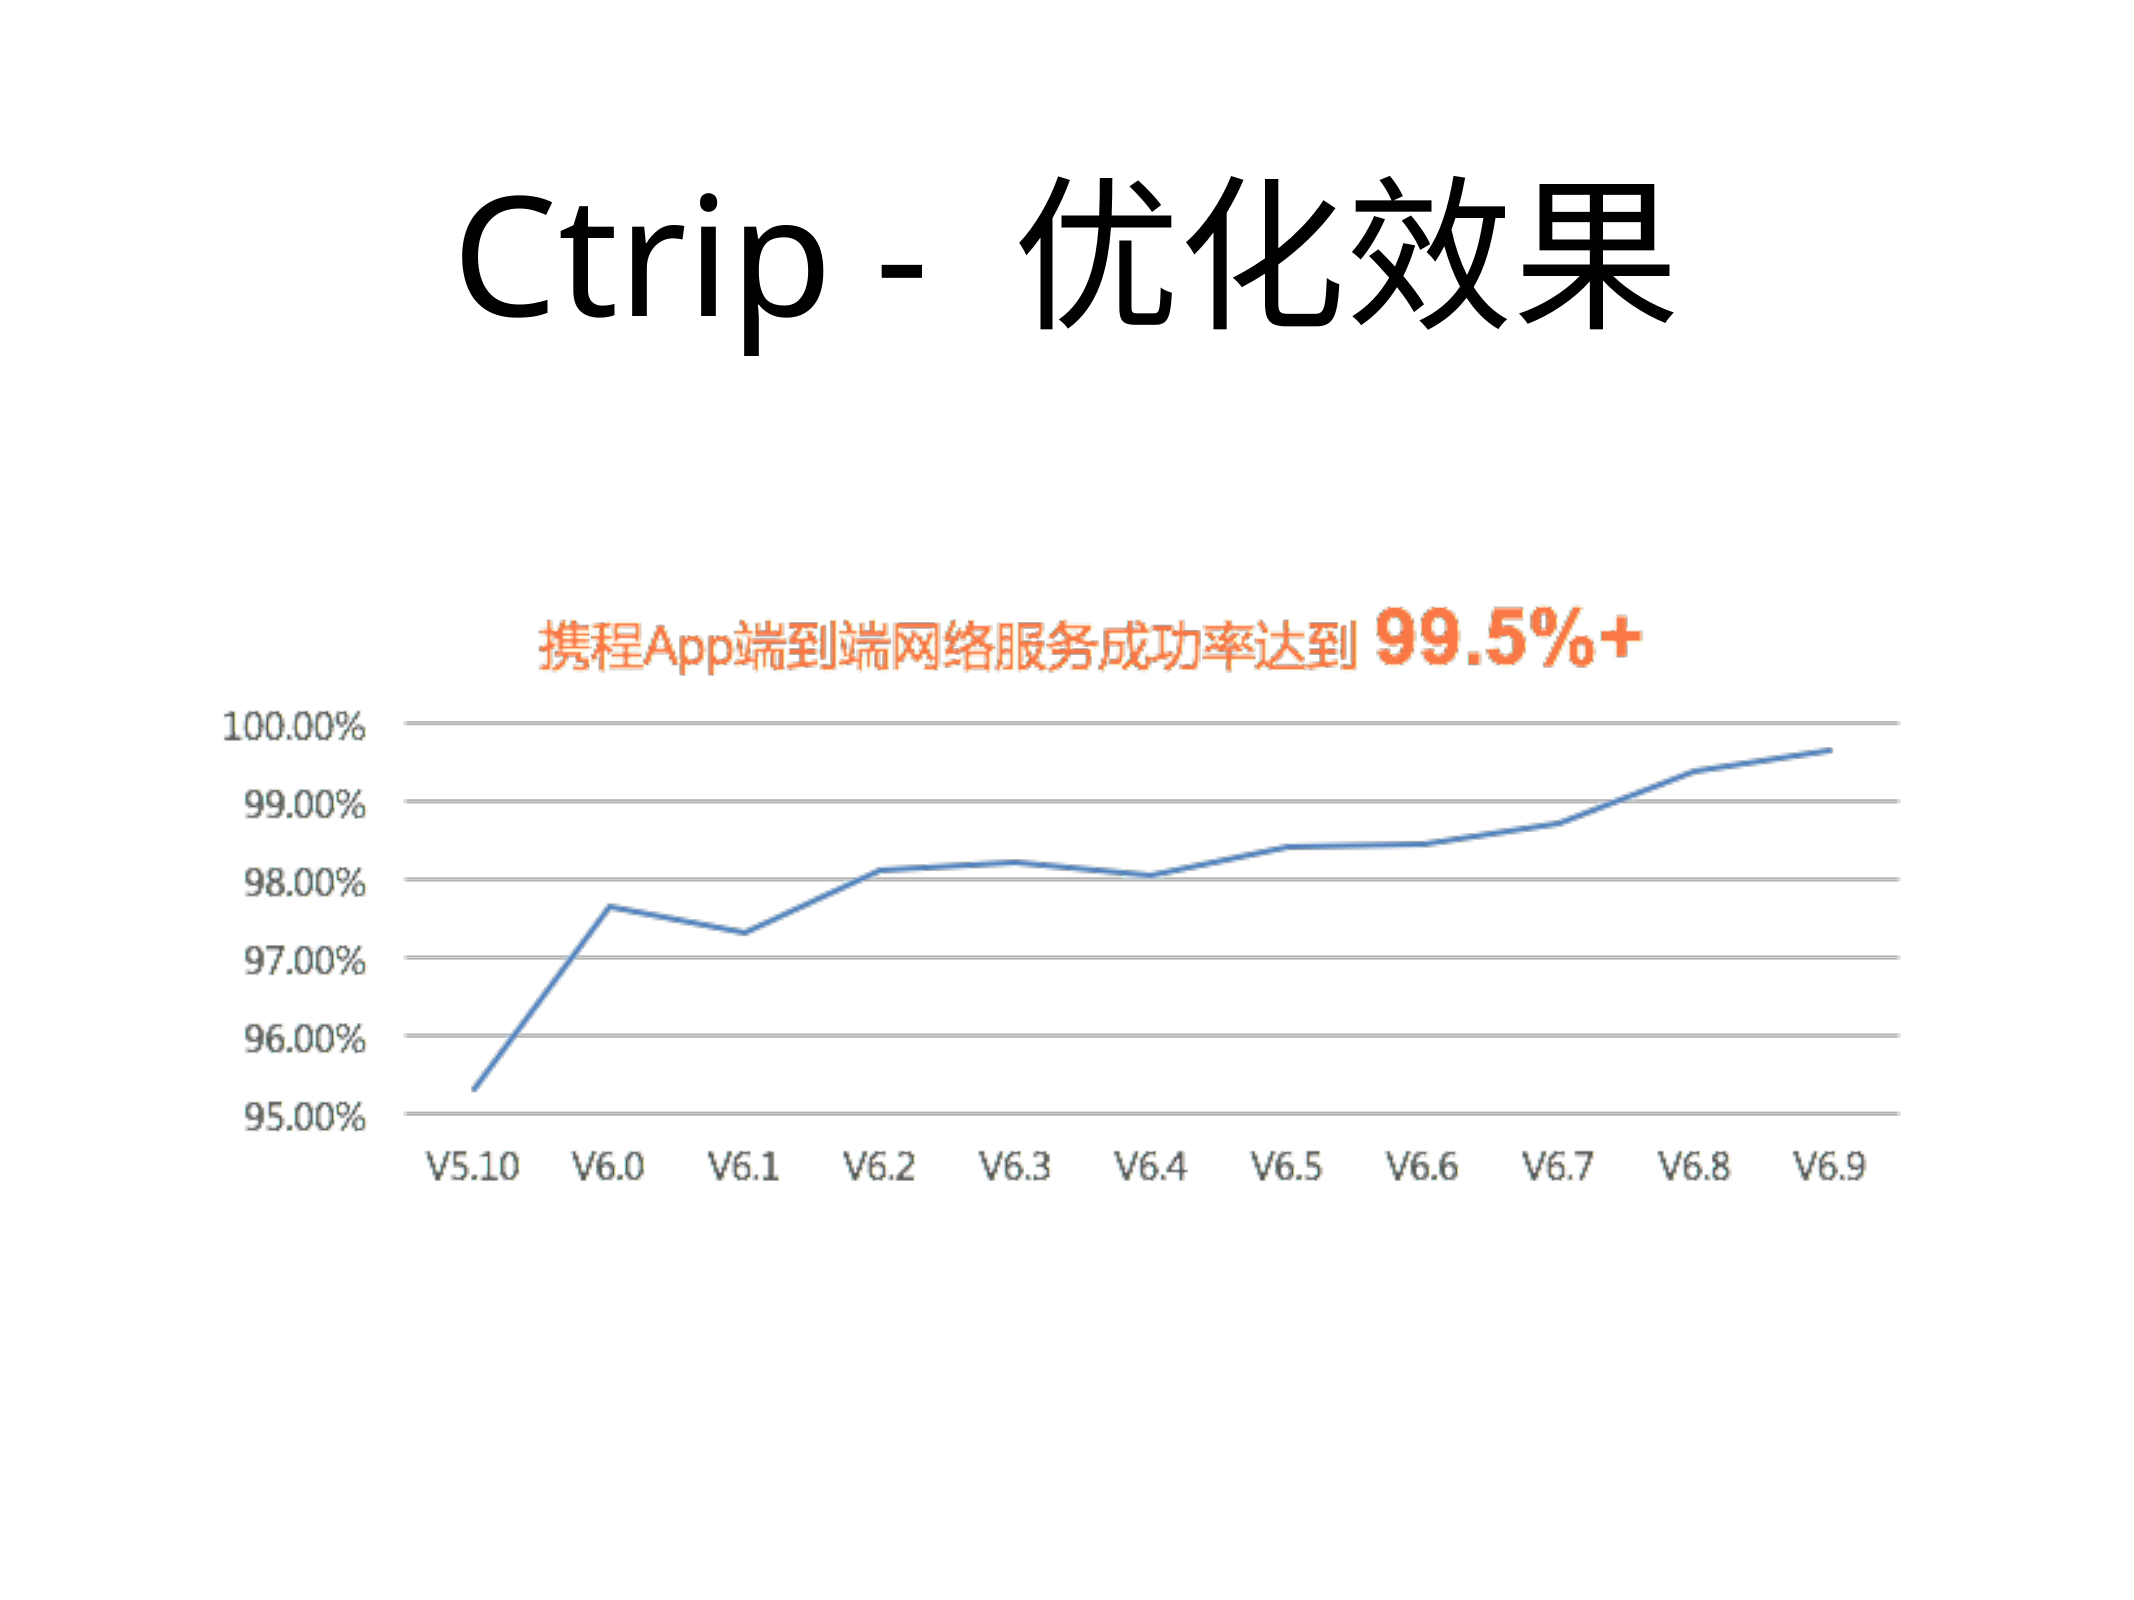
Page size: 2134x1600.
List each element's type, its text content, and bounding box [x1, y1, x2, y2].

title Ctrip - 优化效果 [155, 72, 1978, 428]
picture [201, 568, 1932, 1207]
